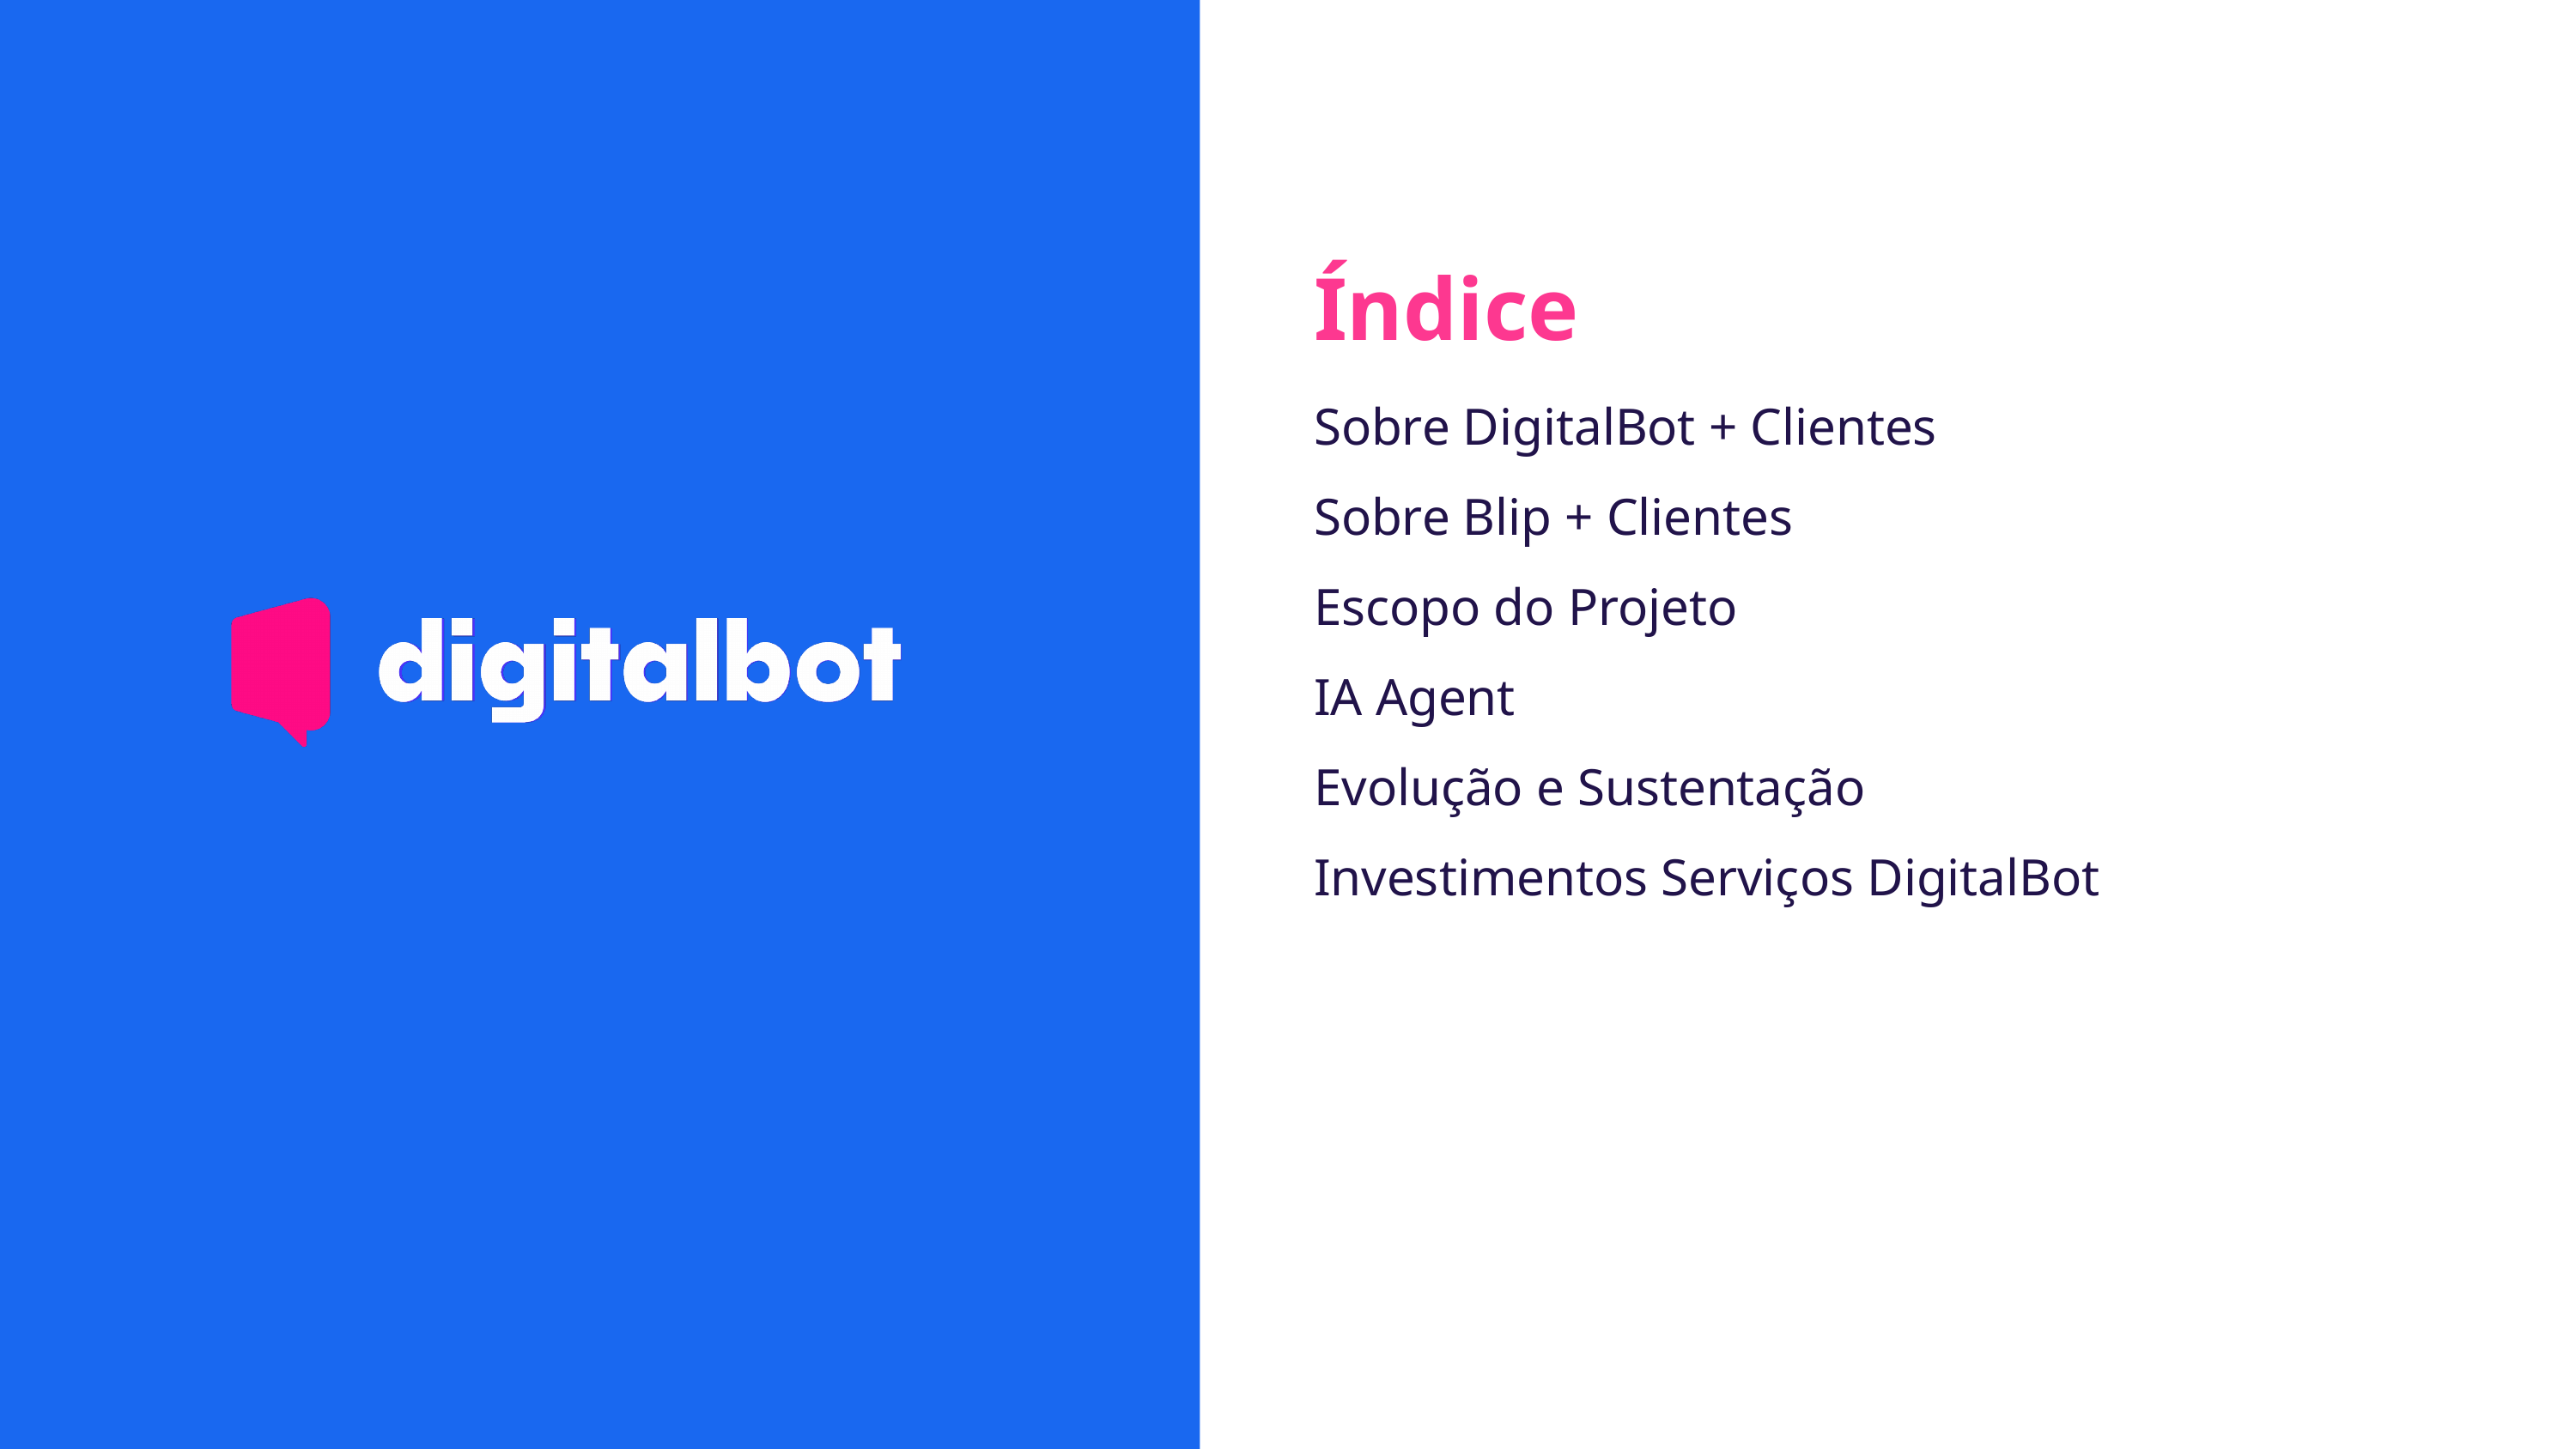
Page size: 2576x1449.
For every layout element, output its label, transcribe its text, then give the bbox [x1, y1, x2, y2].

text_box Índice [1287, 177, 2239, 384]
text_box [200, 550, 934, 771]
text_box Sobre DigitalBot + Clientes Sobre Blip + Clientes Escopo do Projeto IA Agent Evolução e Sustentação Investimentos Serviços DigitalBot [1287, 339, 2421, 1202]
text_box [0, 0, 1200, 1449]
